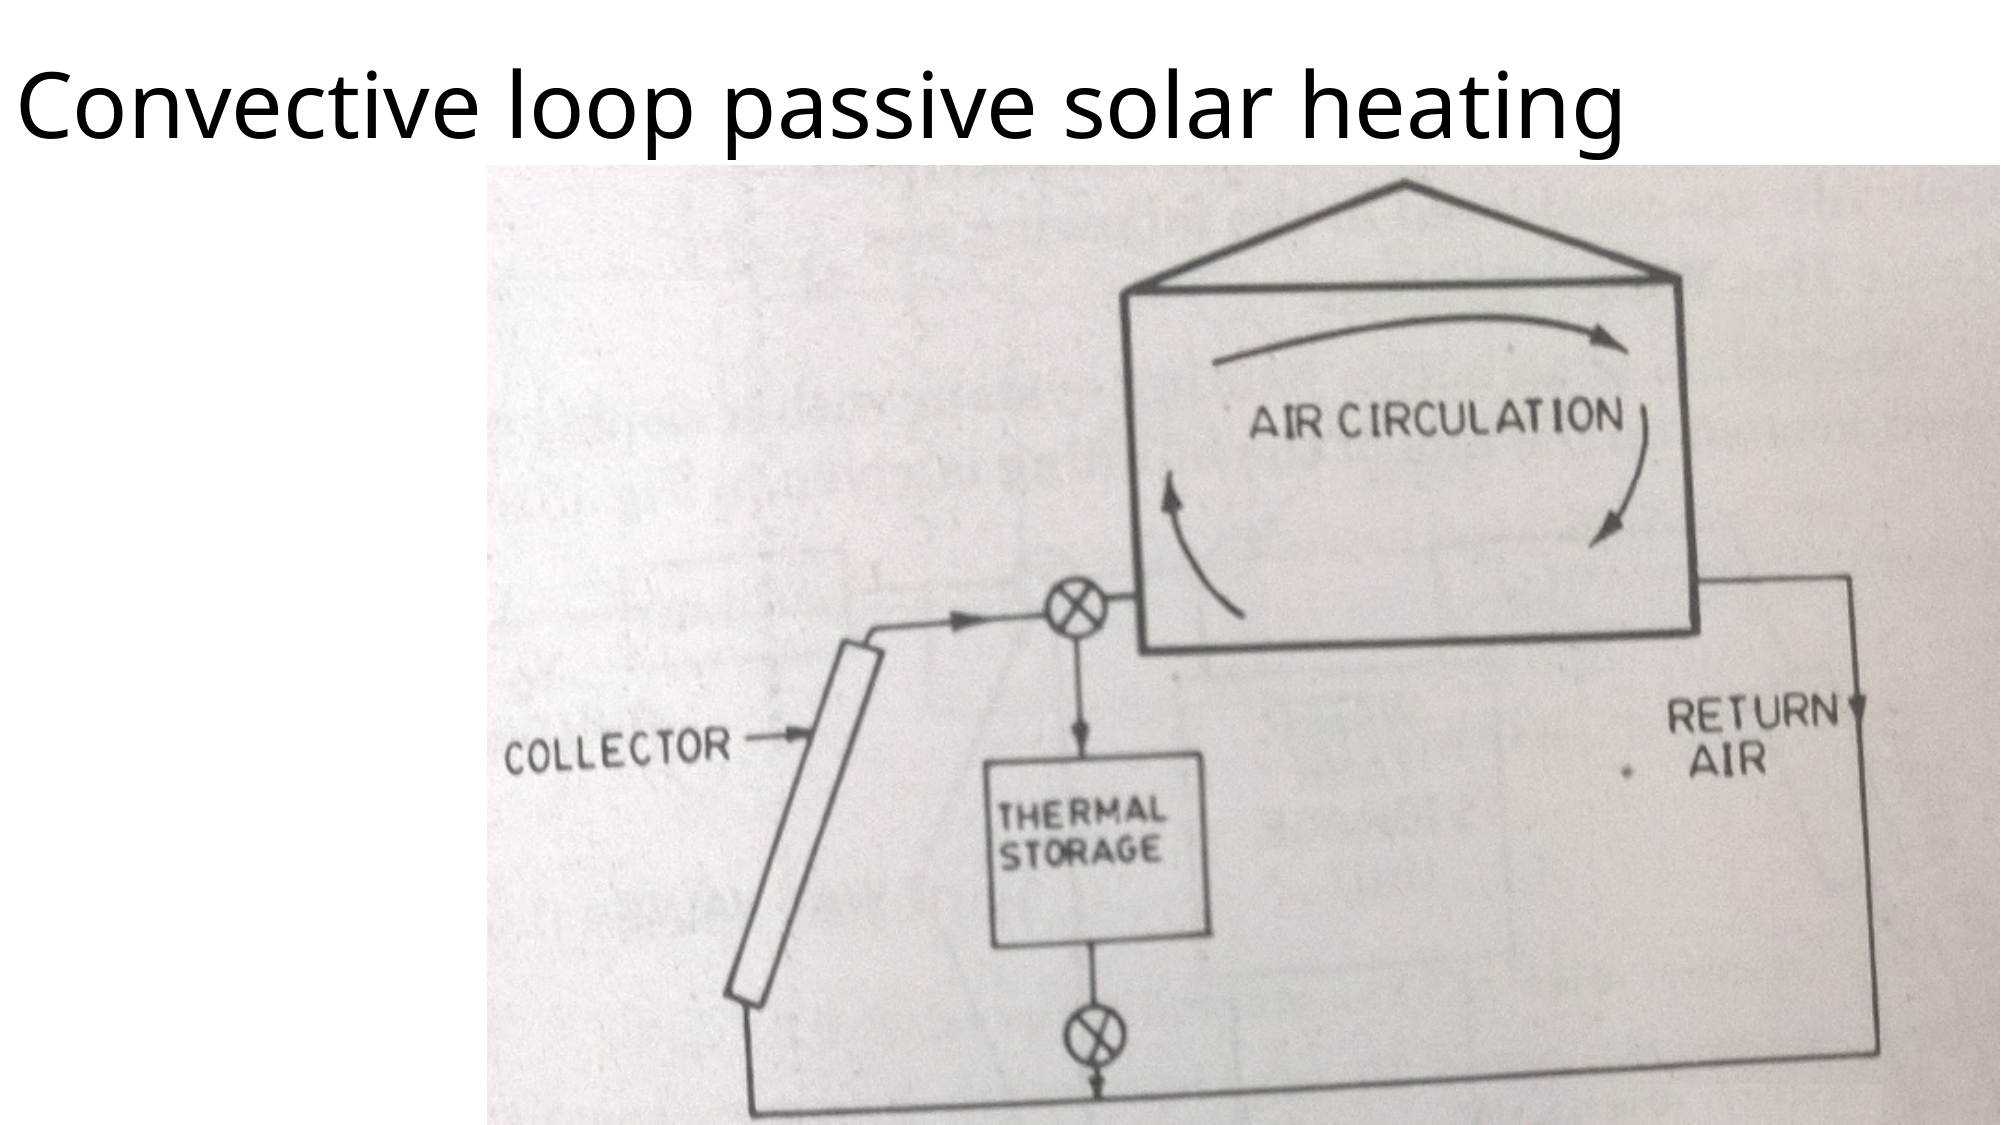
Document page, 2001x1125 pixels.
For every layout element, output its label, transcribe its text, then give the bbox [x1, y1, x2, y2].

picture [487, 165, 2000, 1125]
title Convective loop passive solar heating [0, 0, 1725, 218]
